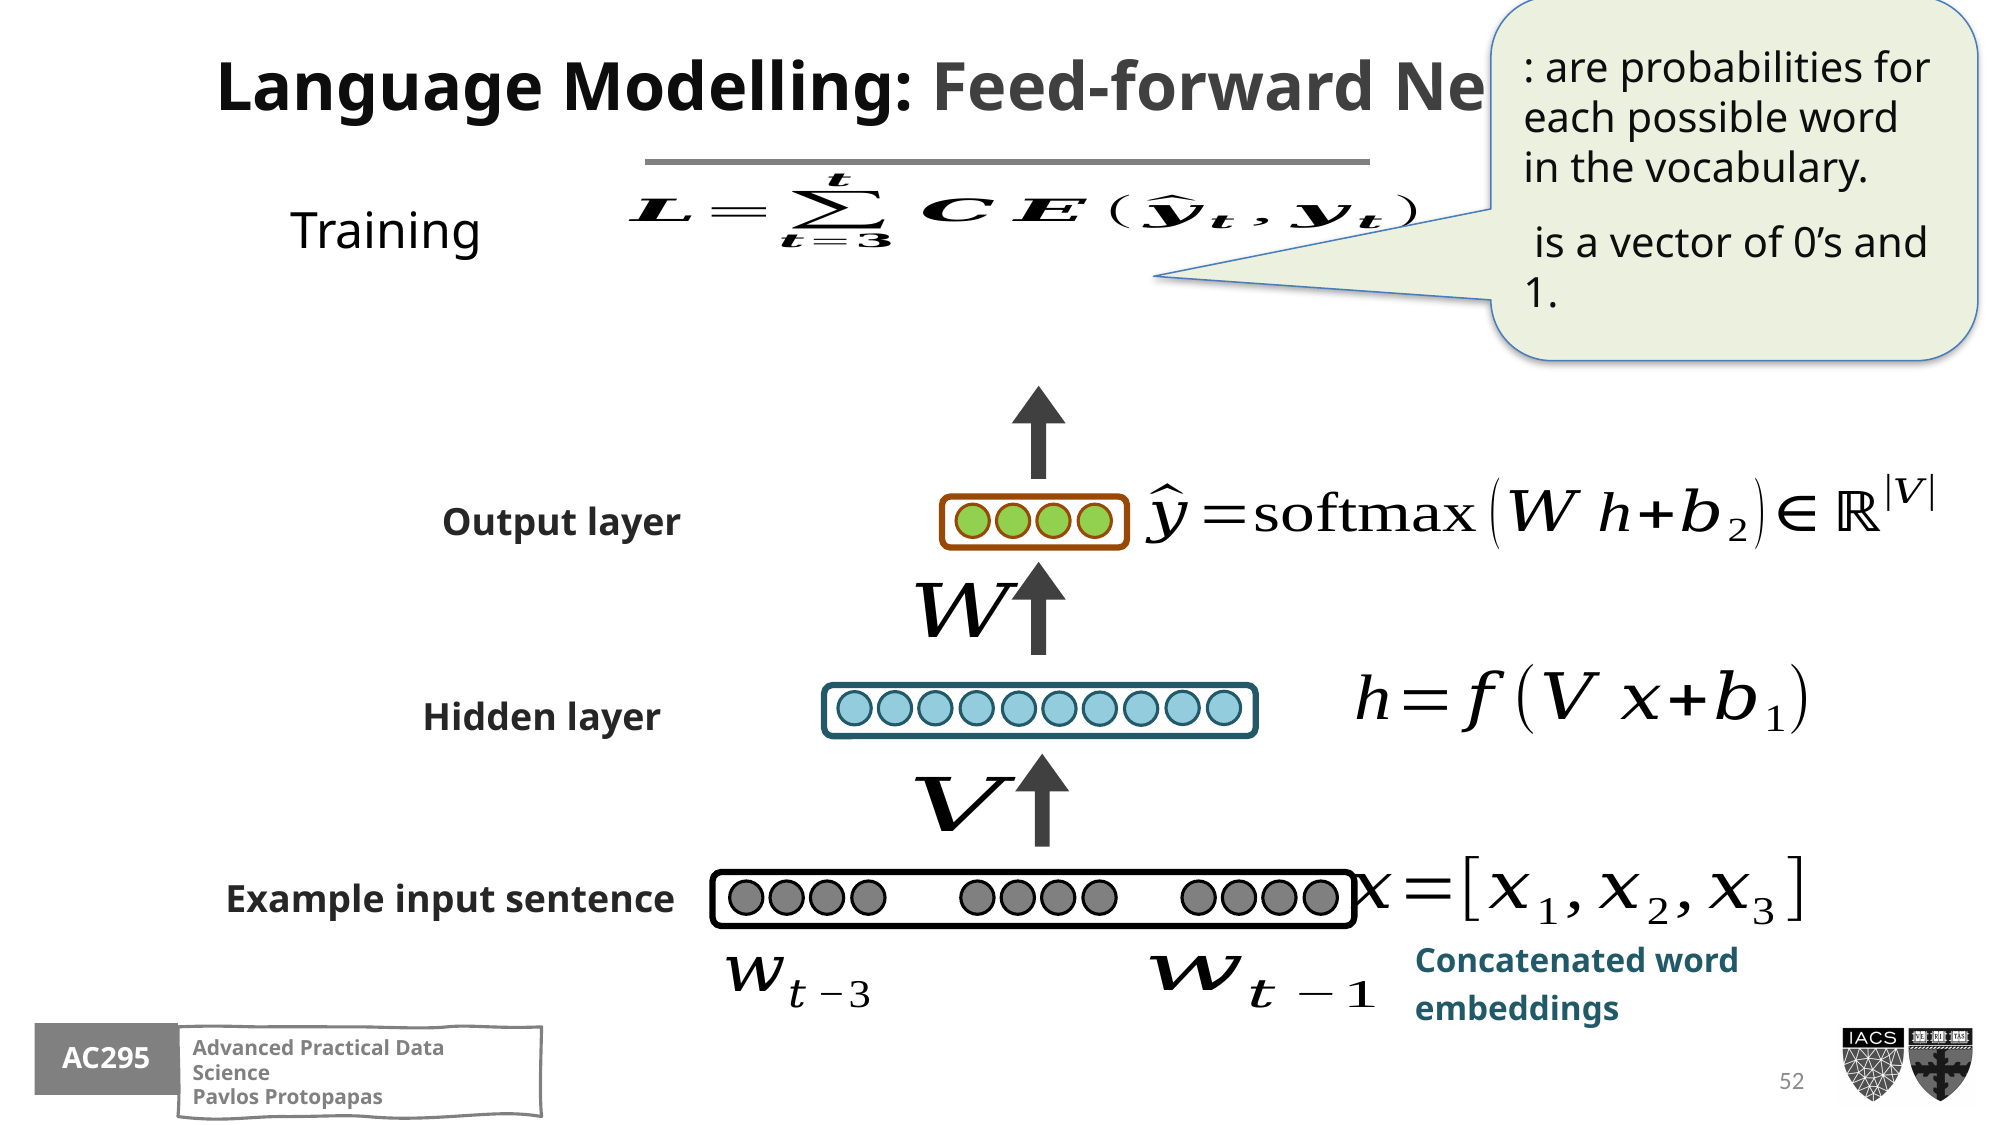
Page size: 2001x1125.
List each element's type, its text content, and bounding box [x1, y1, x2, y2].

text_box [1205, 689, 1243, 727]
text_box [1155, 278, 1973, 368]
text_box [1013, 751, 1072, 849]
text_box Example input sentence [204, 858, 692, 937]
text_box [1260, 878, 1299, 917]
text_box [1220, 878, 1258, 917]
text_box Concatenated word embeddings [1399, 923, 1943, 1002]
text_box Training [275, 179, 1973, 391]
text_box [1122, 689, 1160, 728]
text_box [1039, 878, 1077, 917]
text_box [849, 878, 888, 917]
text_box [1080, 878, 1119, 917]
text_box [710, 869, 1357, 929]
text_box [835, 689, 874, 727]
picture [1838, 1023, 1977, 1107]
text_box [1009, 559, 1068, 658]
text_box [999, 878, 1037, 917]
text_box [876, 689, 914, 727]
text_box [939, 494, 1130, 550]
text_box Output layer [210, 481, 697, 559]
text_box [808, 878, 846, 917]
text_box Hidden layer [190, 676, 677, 754]
text_box [1302, 878, 1340, 917]
text_box [1163, 689, 1202, 727]
text_box [767, 878, 806, 917]
text_box [1179, 878, 1218, 917]
text_box [1081, 689, 1119, 728]
text_box [1009, 383, 1068, 481]
text_box [1000, 689, 1038, 728]
text_box [958, 878, 997, 917]
text_box [957, 689, 996, 727]
text_box [727, 878, 766, 917]
text_box [916, 689, 955, 727]
text_box [1040, 689, 1079, 728]
text_box [821, 682, 1258, 739]
title Language Modelling: Feed-forward Neural Net [56, 36, 1489, 227]
